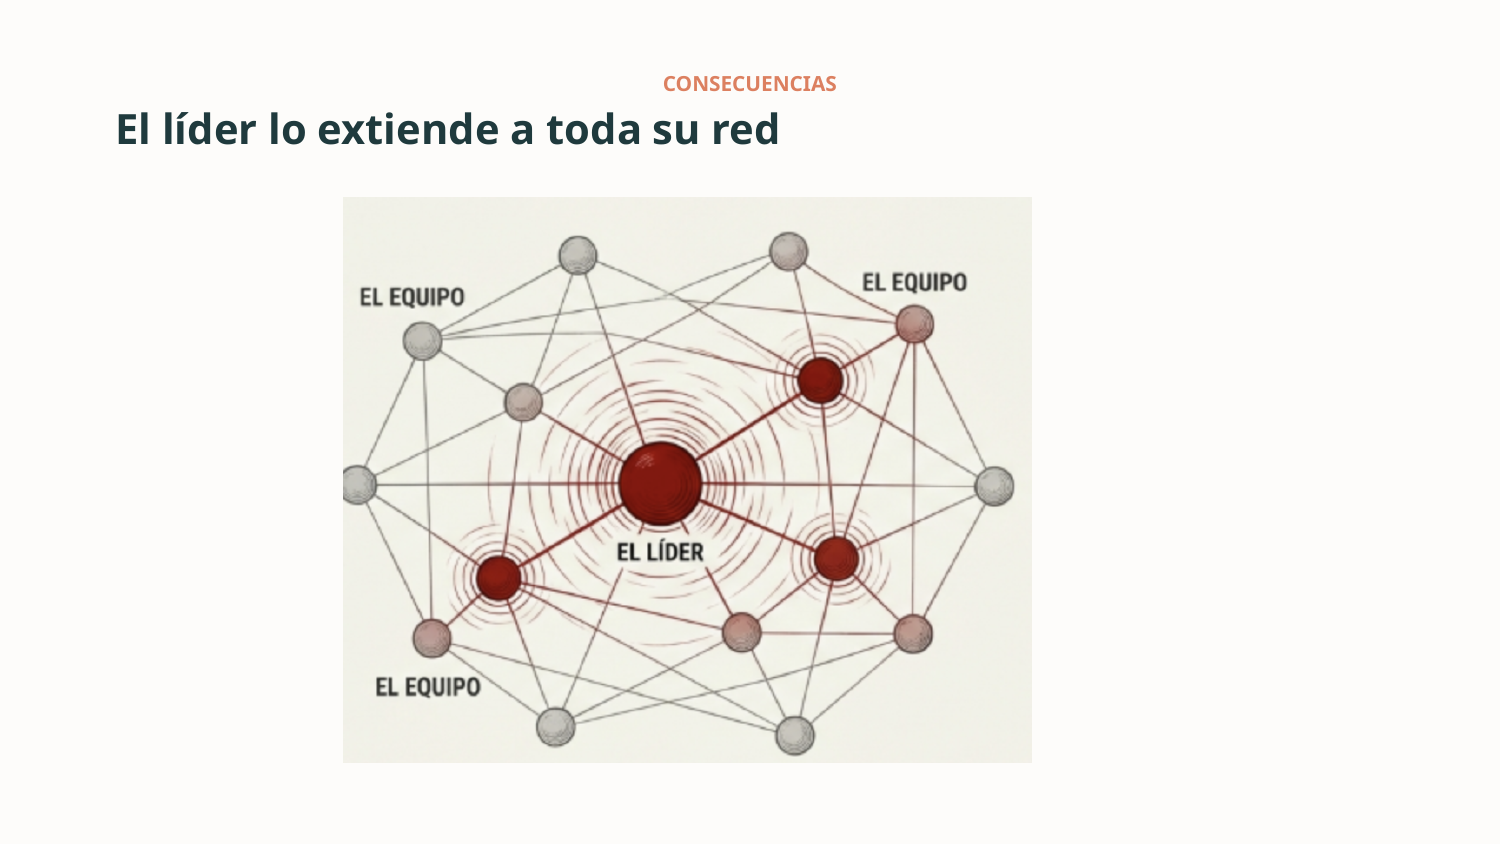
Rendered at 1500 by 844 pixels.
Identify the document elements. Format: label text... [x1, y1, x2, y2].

picture [0, 0, 1500, 844]
text_box CONSECUENCIAS [662, 70, 837, 96]
text_box El líder lo extiende a toda su red [115, 103, 782, 154]
